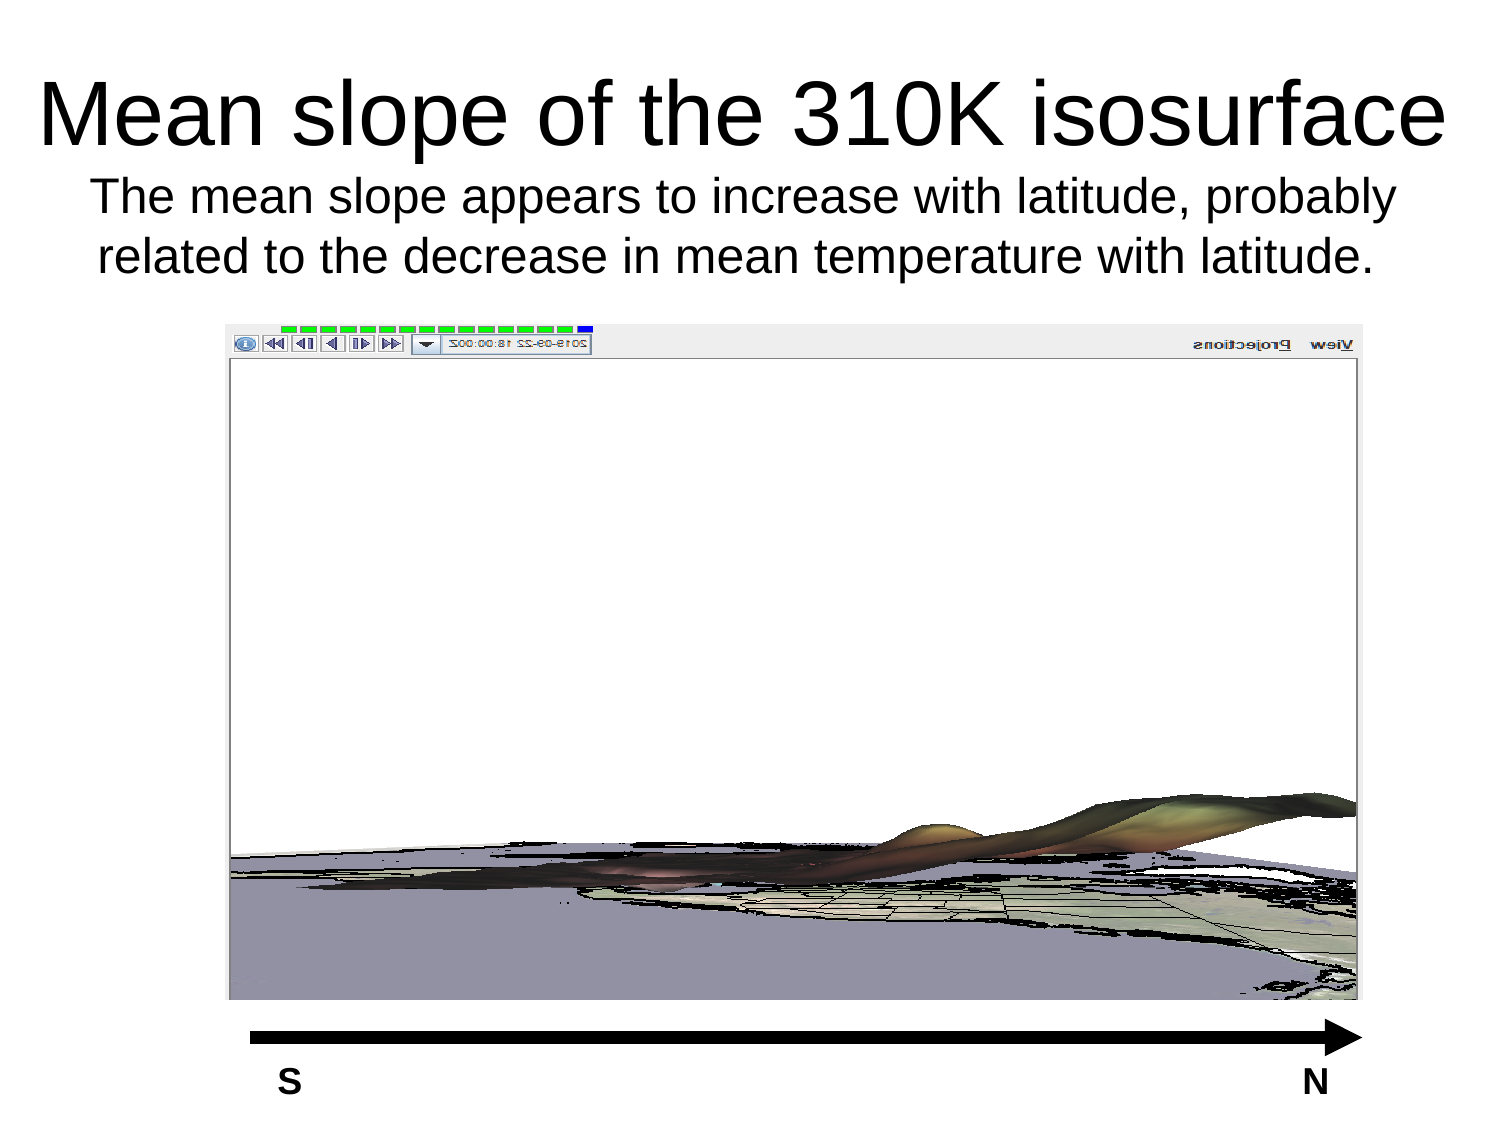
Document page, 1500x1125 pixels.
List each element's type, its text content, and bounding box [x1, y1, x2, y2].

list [224, 324, 1363, 1001]
title Mean slope of the 310K isosurface The mean slope appears to increase with latitude, probably related to the decrease in mean temperature with latitude. [0, 74, 1488, 263]
text_box S [262, 1049, 313, 1110]
text_box N [1287, 1049, 1338, 1110]
